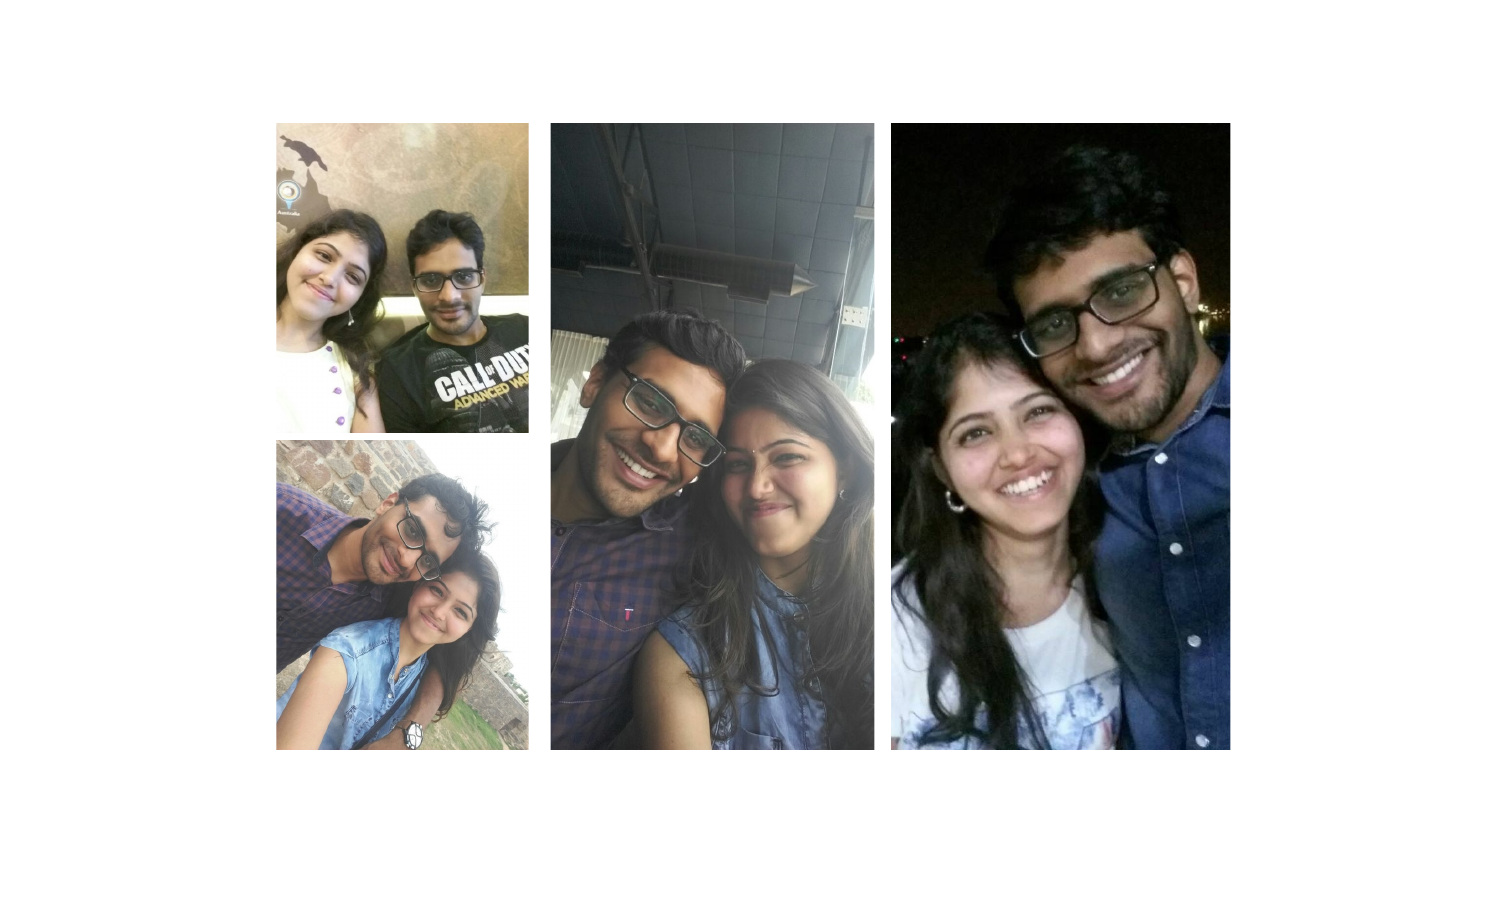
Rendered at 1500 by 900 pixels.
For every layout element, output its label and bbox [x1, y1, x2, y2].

picture [276, 123, 529, 433]
picture [550, 123, 875, 750]
picture [276, 440, 529, 750]
picture [890, 123, 1231, 750]
